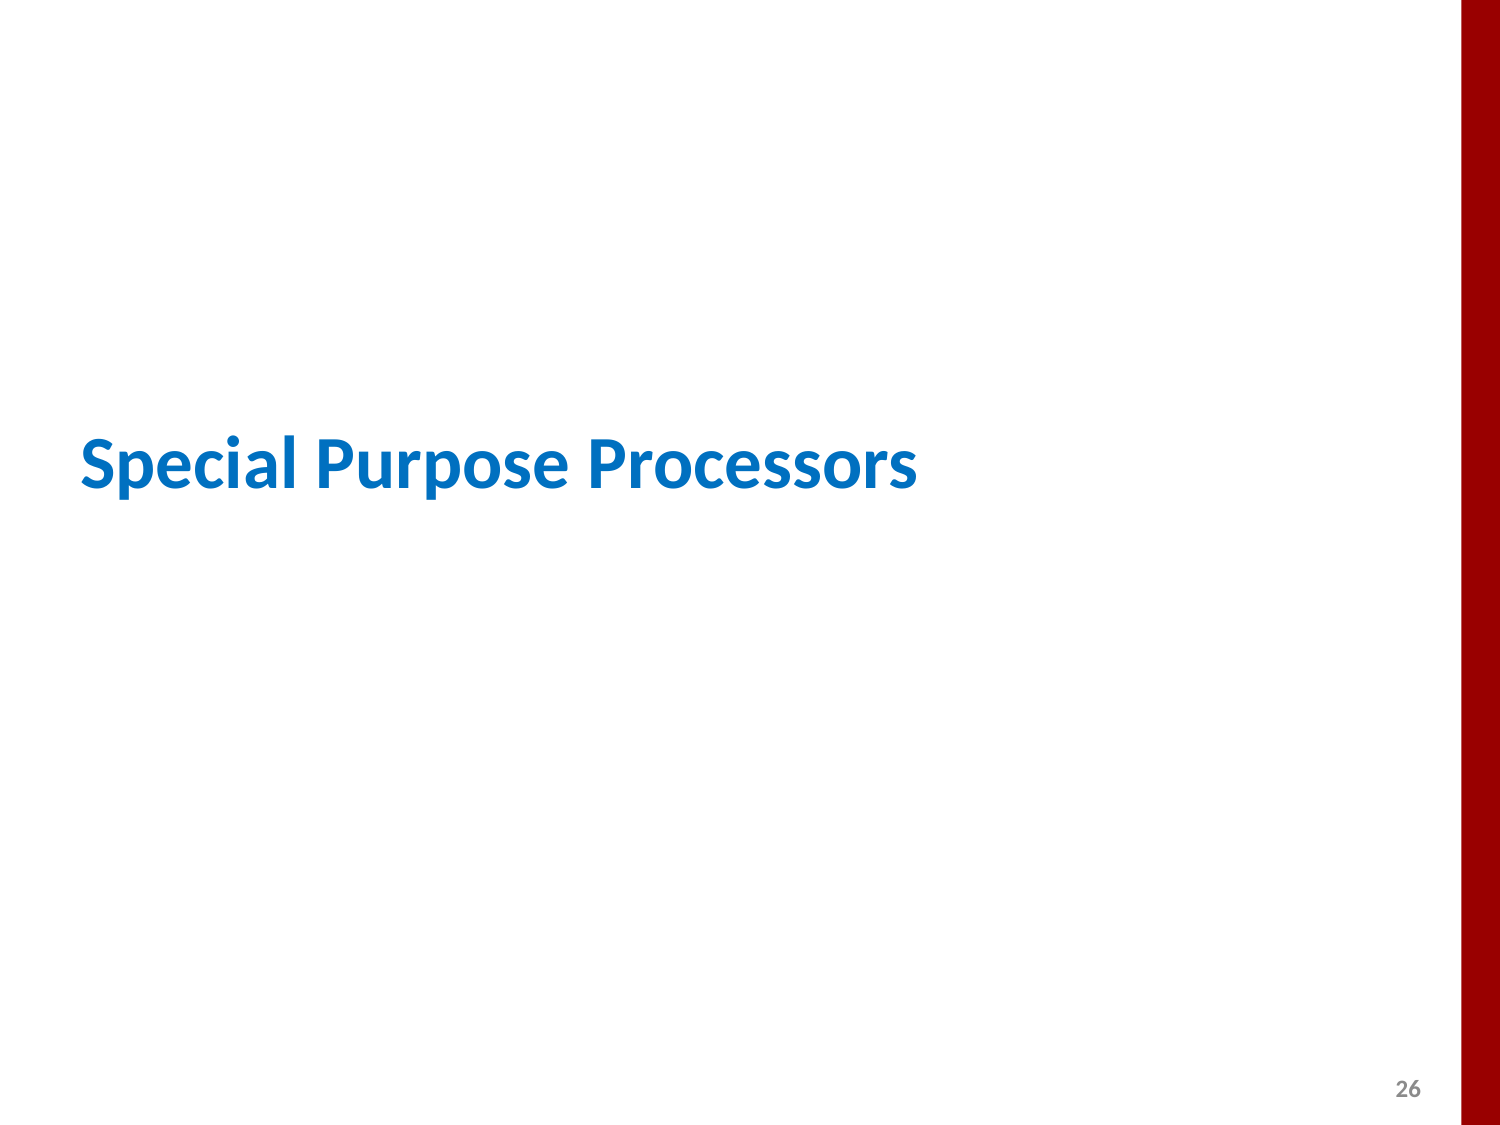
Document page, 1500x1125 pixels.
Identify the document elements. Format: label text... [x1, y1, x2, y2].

title Special Purpose Processors [64, 337, 1341, 580]
